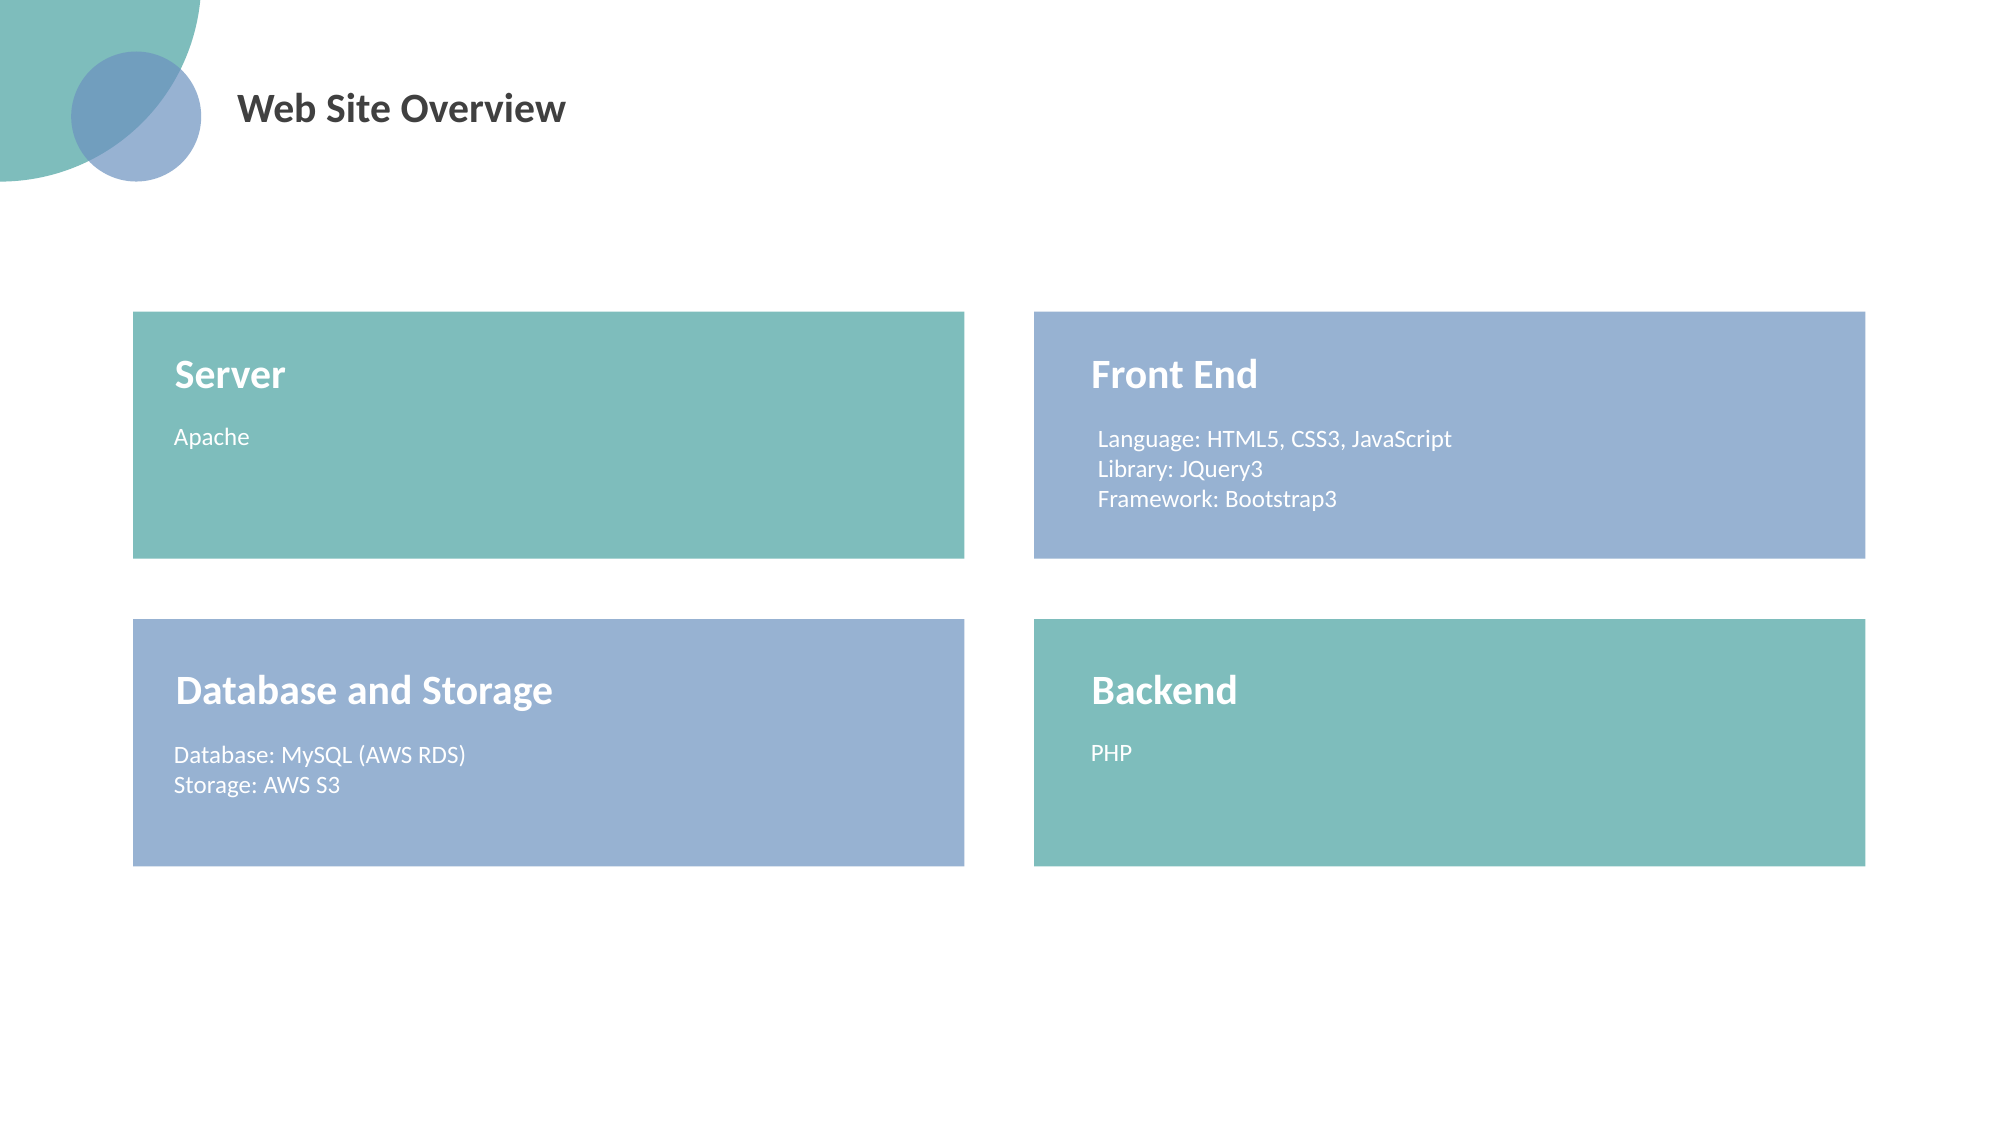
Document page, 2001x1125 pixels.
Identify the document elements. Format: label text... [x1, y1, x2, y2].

text_box [70, 50, 203, 183]
text_box [1033, 311, 1866, 560]
text_box Server [160, 339, 301, 405]
text_box [132, 311, 965, 560]
text_box [132, 618, 965, 867]
text_box Database and Storage [161, 655, 569, 721]
text_box [0, 0, 202, 183]
text_box Web Site Overview [222, 73, 582, 139]
text_box Database: MySQL (AWS RDS) Storage: AWS S3 [159, 731, 893, 806]
text_box PHP [1076, 729, 1810, 774]
text_box Language: HTML5, CSS3, JavaScript Library: JQuery3 Framework: Bootstrap3 [1083, 415, 1817, 520]
text_box Front End [1076, 339, 1274, 405]
text_box Apache [159, 412, 893, 458]
text_box Backend [1076, 655, 1254, 721]
text_box [1033, 618, 1866, 867]
